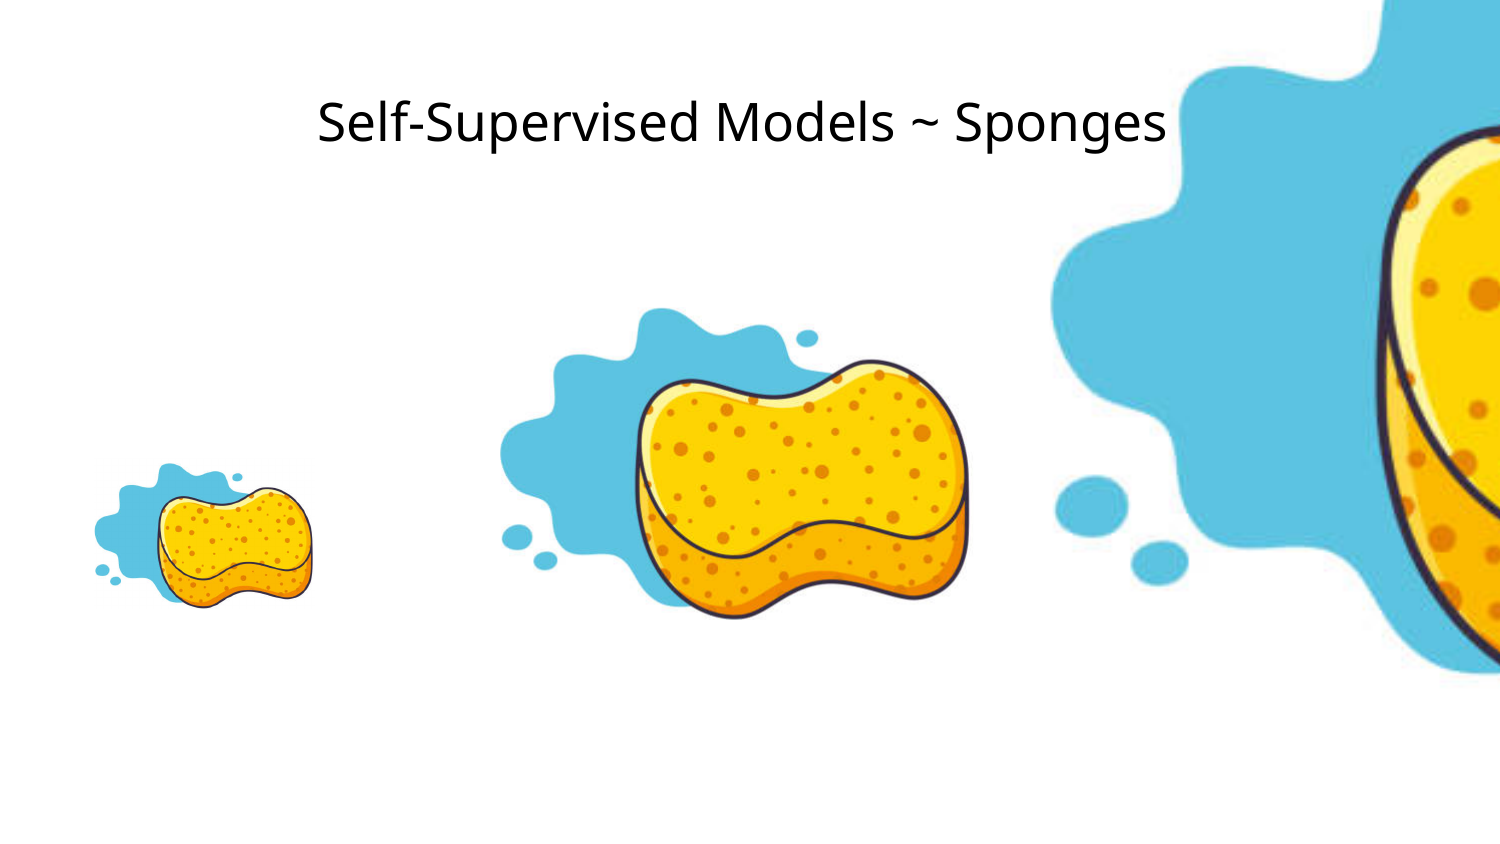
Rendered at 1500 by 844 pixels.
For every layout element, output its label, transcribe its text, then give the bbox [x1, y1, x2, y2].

title Self-Supervised Models ~ Sponges [51, 72, 1044, 167]
picture [1049, 0, 1500, 707]
picture [94, 458, 315, 609]
picture [499, 297, 974, 620]
